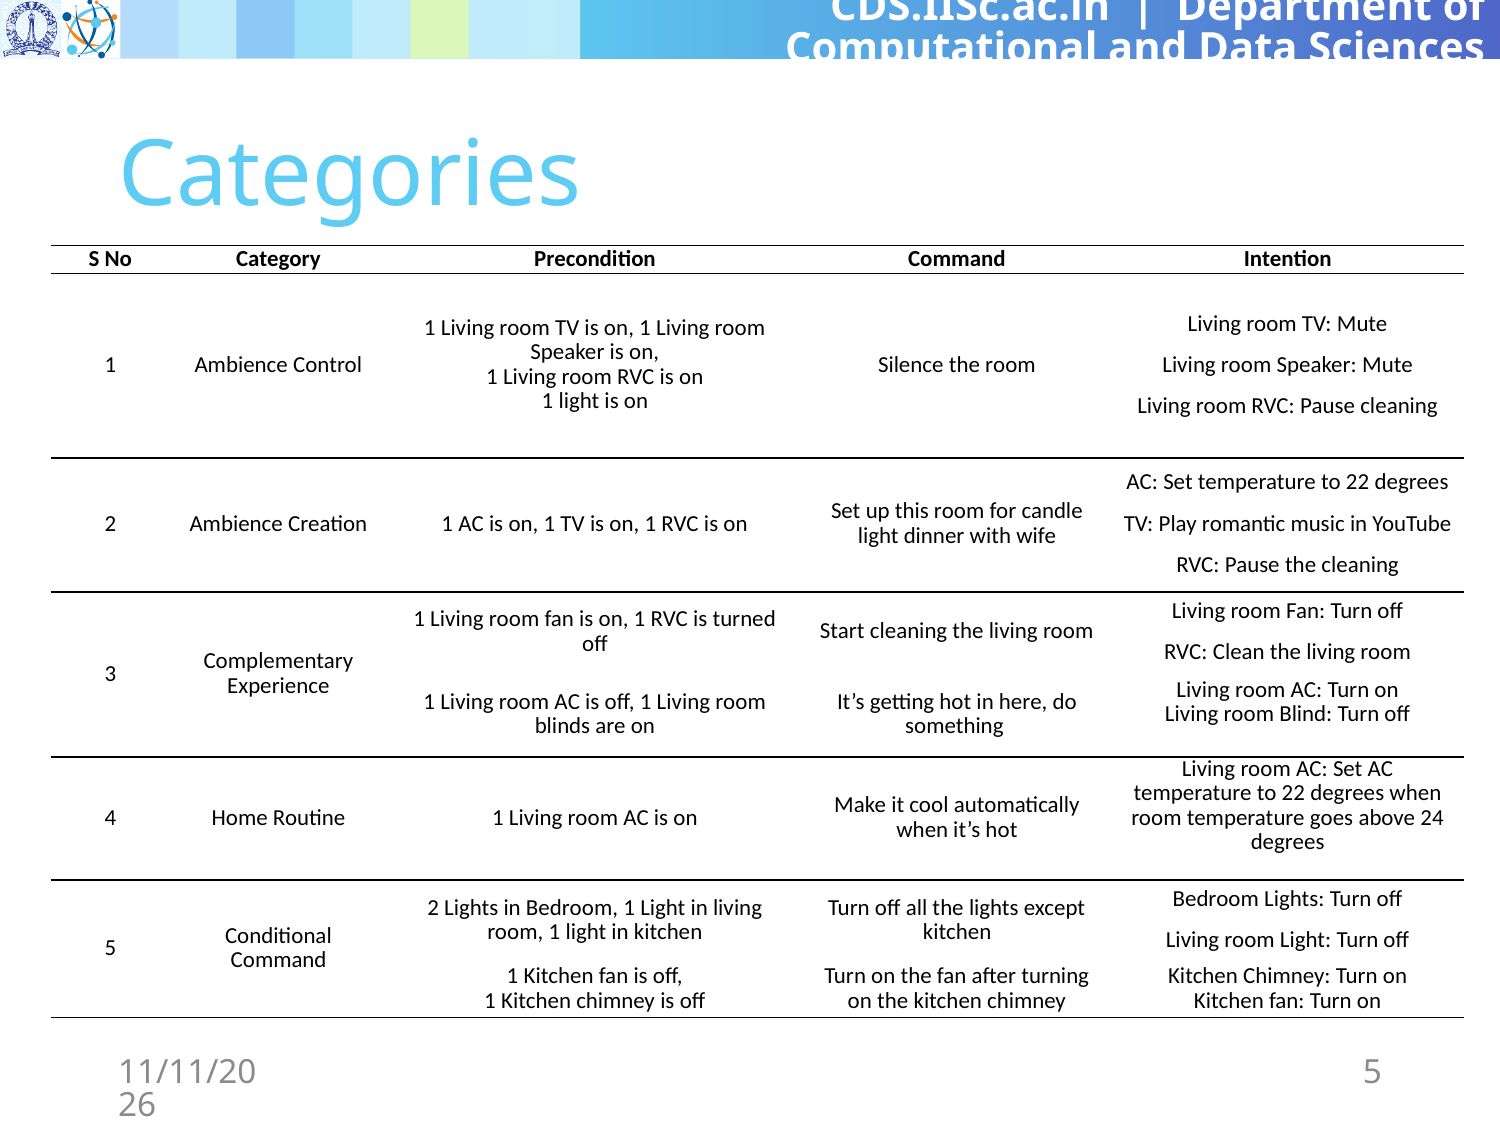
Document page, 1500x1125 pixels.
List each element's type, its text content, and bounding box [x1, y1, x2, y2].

table_cell Silence the room [803, 274, 1111, 457]
table_cell Turn on the fan after turning on the kitchen chimney [803, 961, 1111, 1017]
table_cell Complementary Experience [170, 593, 387, 756]
table_cell AC: Set temperature to 22 degrees TV: Play romantic music in YouTube RVC: Pause the cleaning [1111, 459, 1464, 591]
table_cell Start cleaning the living room [803, 593, 1111, 673]
table_cell Living room TV: Mute Living room Speaker: Mute Living room RVC: Pause cleaning [1111, 274, 1464, 457]
table_cell Conditional Command [170, 881, 387, 1017]
table_cell Set up this room for candle light dinner with wife [803, 459, 1111, 591]
table_cell Bedroom Lights: Turn off Living room Light: Turn off [1111, 881, 1464, 961]
table_cell 1 [51, 274, 170, 457]
table_header S No [51, 246, 170, 273]
table_cell 2 Lights in Bedroom, 1 Light in living room, 1 light in kitchen [387, 881, 803, 961]
table_cell Living room AC: Set AC temperature to 22 degrees when room temperature goes above 24 degrees [1111, 758, 1464, 879]
table_cell 1 Living room TV is on, 1 Living room Speaker is on, 1 Living room RVC is on 1 light is on [387, 274, 803, 457]
table_cell 4 [51, 758, 170, 879]
table_cell Turn off all the lights except kitchen [803, 881, 1111, 961]
table_header Category [170, 246, 387, 273]
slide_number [103, 1042, 273, 1103]
table_cell Make it cool automatically when it’s hot [803, 758, 1111, 879]
table_cell 1 Living room AC is off, 1 Living room blinds are on [387, 673, 803, 756]
table_cell 5 [51, 881, 170, 1017]
table_cell Home Routine [170, 758, 387, 879]
table_cell 1 Kitchen fan is off, 1 Kitchen chimney is off [387, 961, 803, 1017]
table_header Command [803, 246, 1111, 273]
table_header Intention [1111, 246, 1464, 273]
table_cell 3 [51, 593, 170, 756]
table_cell Ambience Control [170, 274, 387, 457]
table_cell Living room AC: Turn on Living room Blind: Turn off [1111, 673, 1464, 756]
table_cell Living room Fan: Turn off RVC: Clean the living room [1111, 593, 1464, 673]
table_cell Kitchen Chimney: Turn on Kitchen fan: Turn on [1111, 961, 1464, 1017]
title Categories [103, 66, 1397, 245]
table_header Precondition [387, 246, 803, 273]
table_cell Ambience Creation [170, 459, 387, 591]
table_cell 1 AC is on, 1 TV is on, 1 RVC is on [387, 459, 803, 591]
table_cell 2 [51, 459, 170, 591]
slide_number 5 [1248, 1042, 1397, 1103]
table_cell 1 Living room AC is on [387, 758, 803, 879]
table_cell 1 Living room fan is on, 1 RVC is turned off [387, 593, 803, 673]
table_cell It’s getting hot in here, do something [803, 673, 1111, 756]
